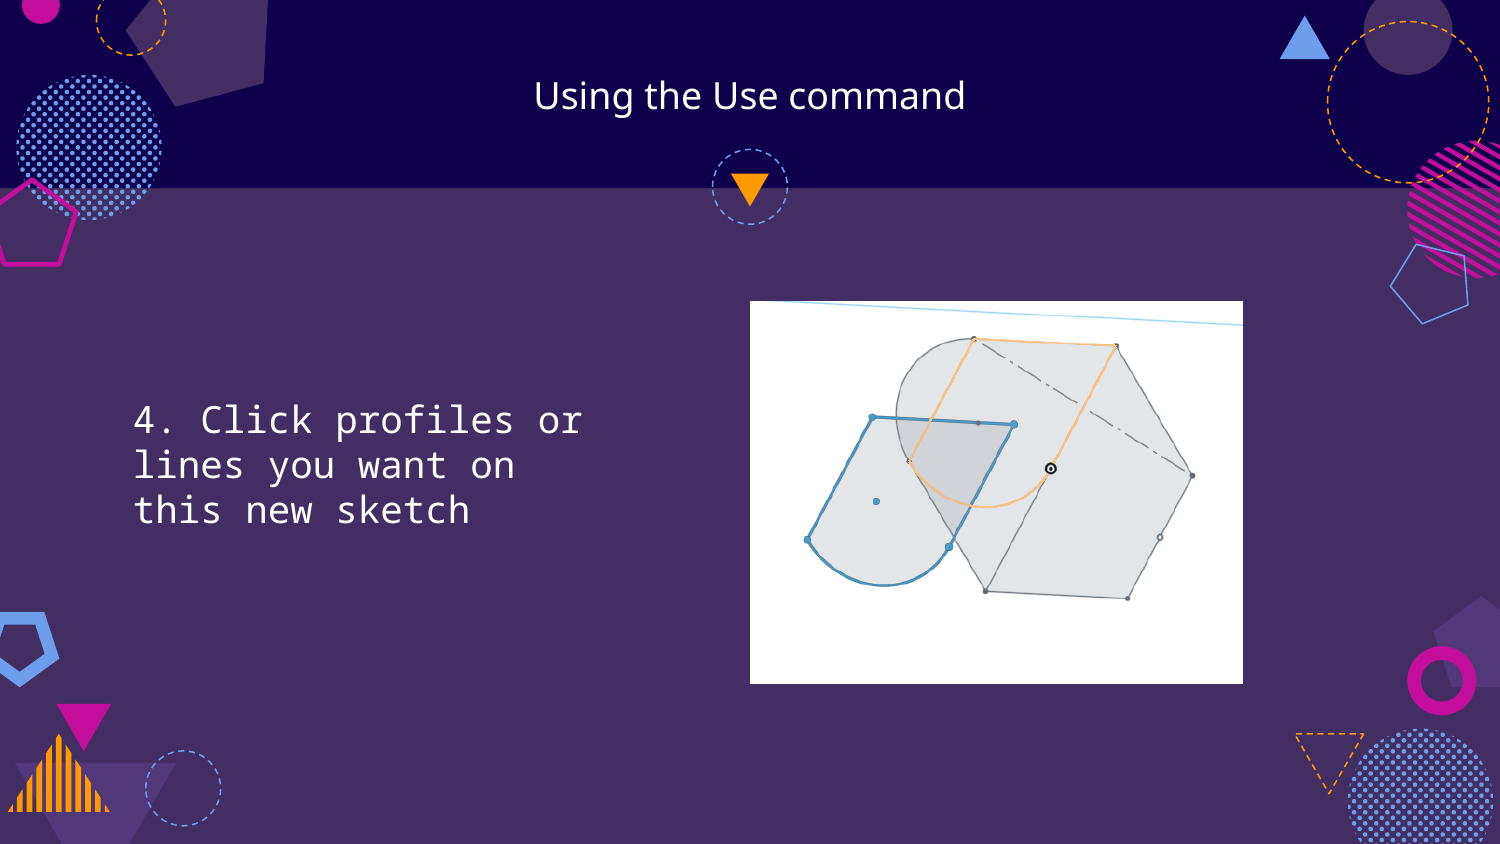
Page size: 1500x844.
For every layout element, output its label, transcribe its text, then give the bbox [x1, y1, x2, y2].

picture [749, 301, 1243, 684]
title Using the Use command [335, 0, 1165, 189]
text_box 4. Click profiles or lines you want on this new sketch [117, 380, 610, 546]
